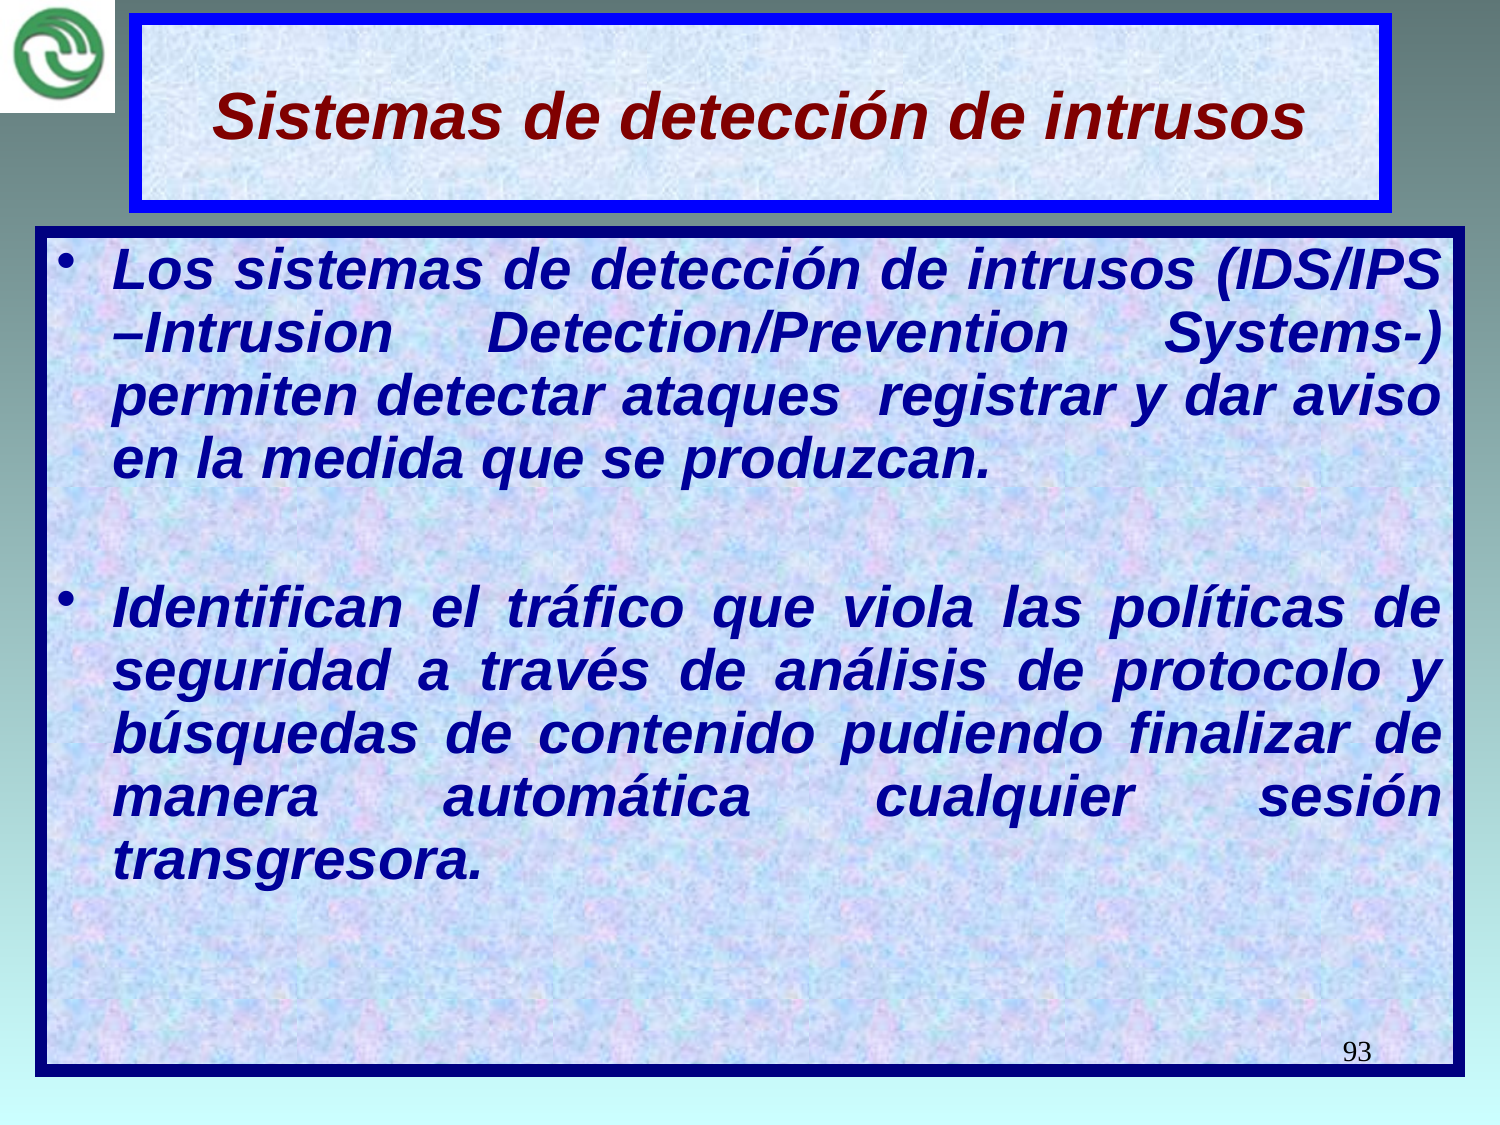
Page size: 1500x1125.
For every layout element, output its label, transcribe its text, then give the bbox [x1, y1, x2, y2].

slide_number 93 [1074, 1024, 1388, 1101]
picture [0, 0, 115, 113]
title Sistemas de detección de intrusos [135, 18, 1386, 207]
list Los sistemas de detección de intrusos (IDS/IPS –Intrusion Detection/Prevention Systems-) permiten detectar ataques registrar y dar aviso en la medida que se produzcan. Identifican el tráfico que viola las políticas de seguridad a través de análisis de protocolo y búsquedas de contenido pudiendo finalizar de manera automática cualquier sesión transgresora. [40, 231, 1460, 1071]
